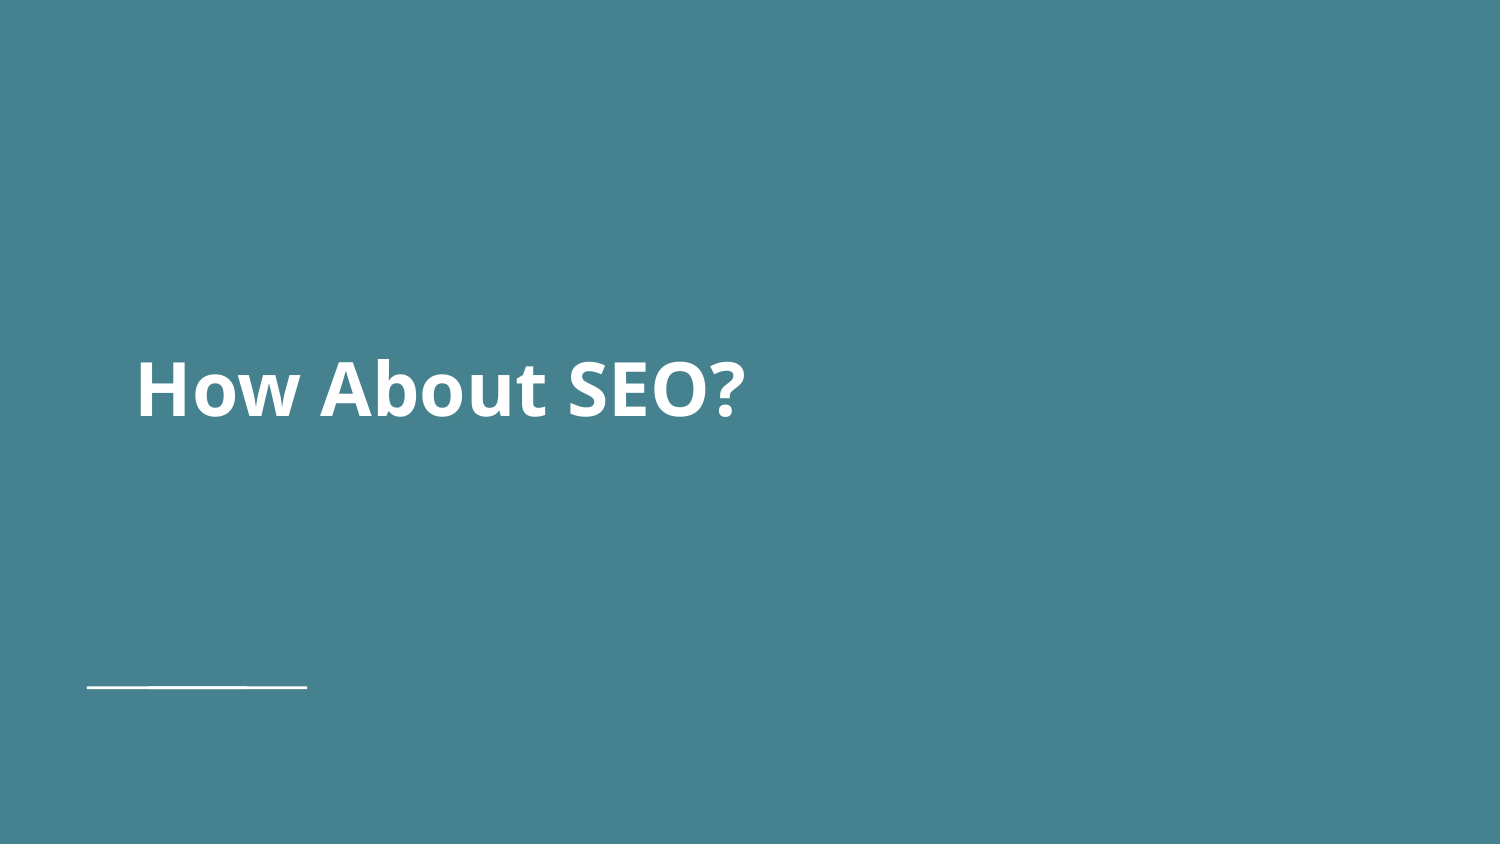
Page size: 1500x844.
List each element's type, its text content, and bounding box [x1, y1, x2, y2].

title How About SEO? [119, 141, 1272, 632]
